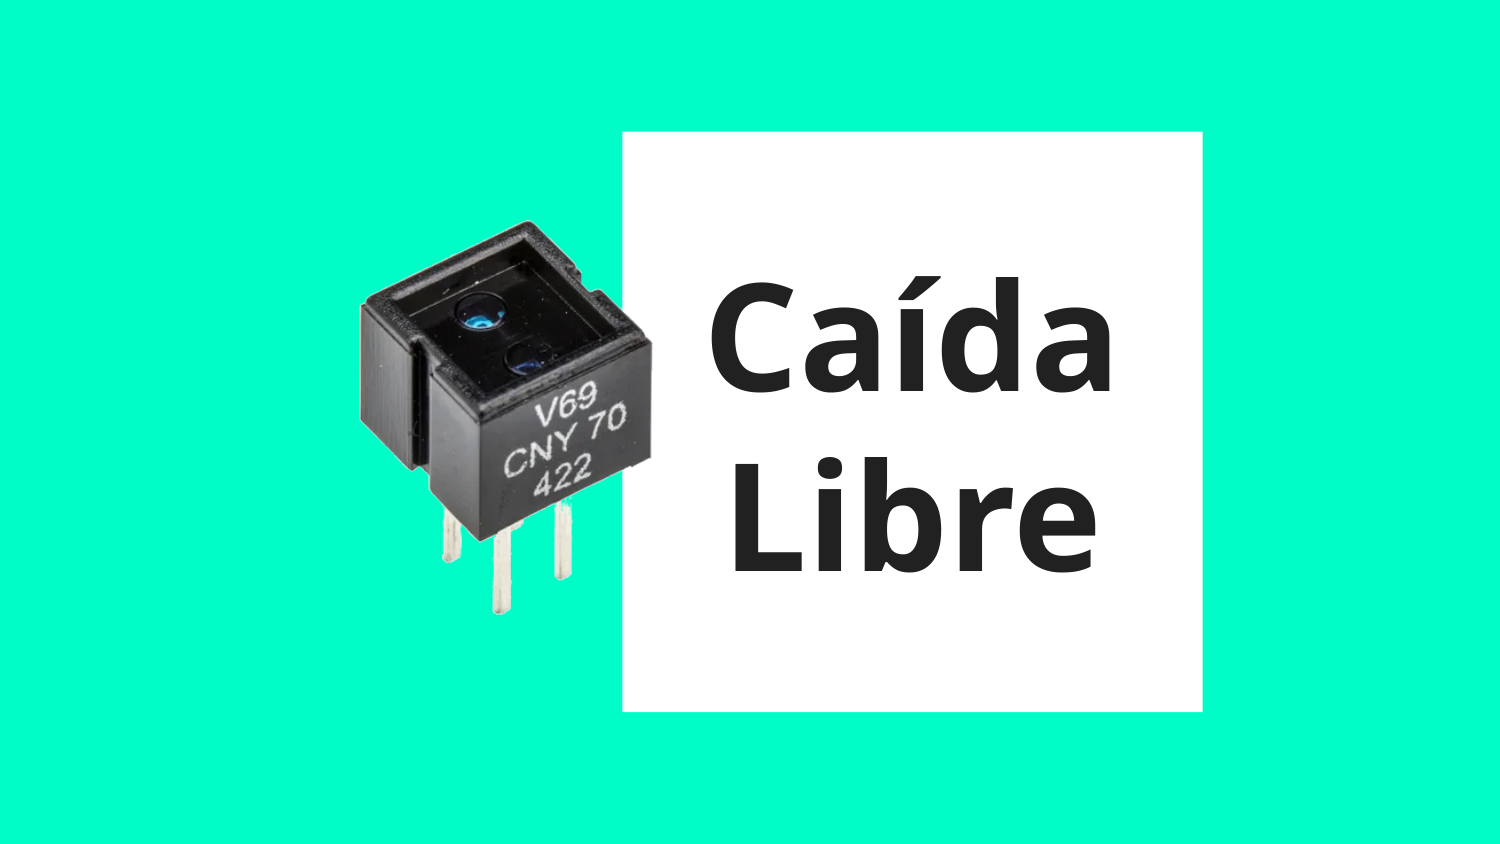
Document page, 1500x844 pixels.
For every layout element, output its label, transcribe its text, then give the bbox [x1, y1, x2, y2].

picture [305, 202, 717, 641]
title Caída Libre [622, 131, 1203, 713]
